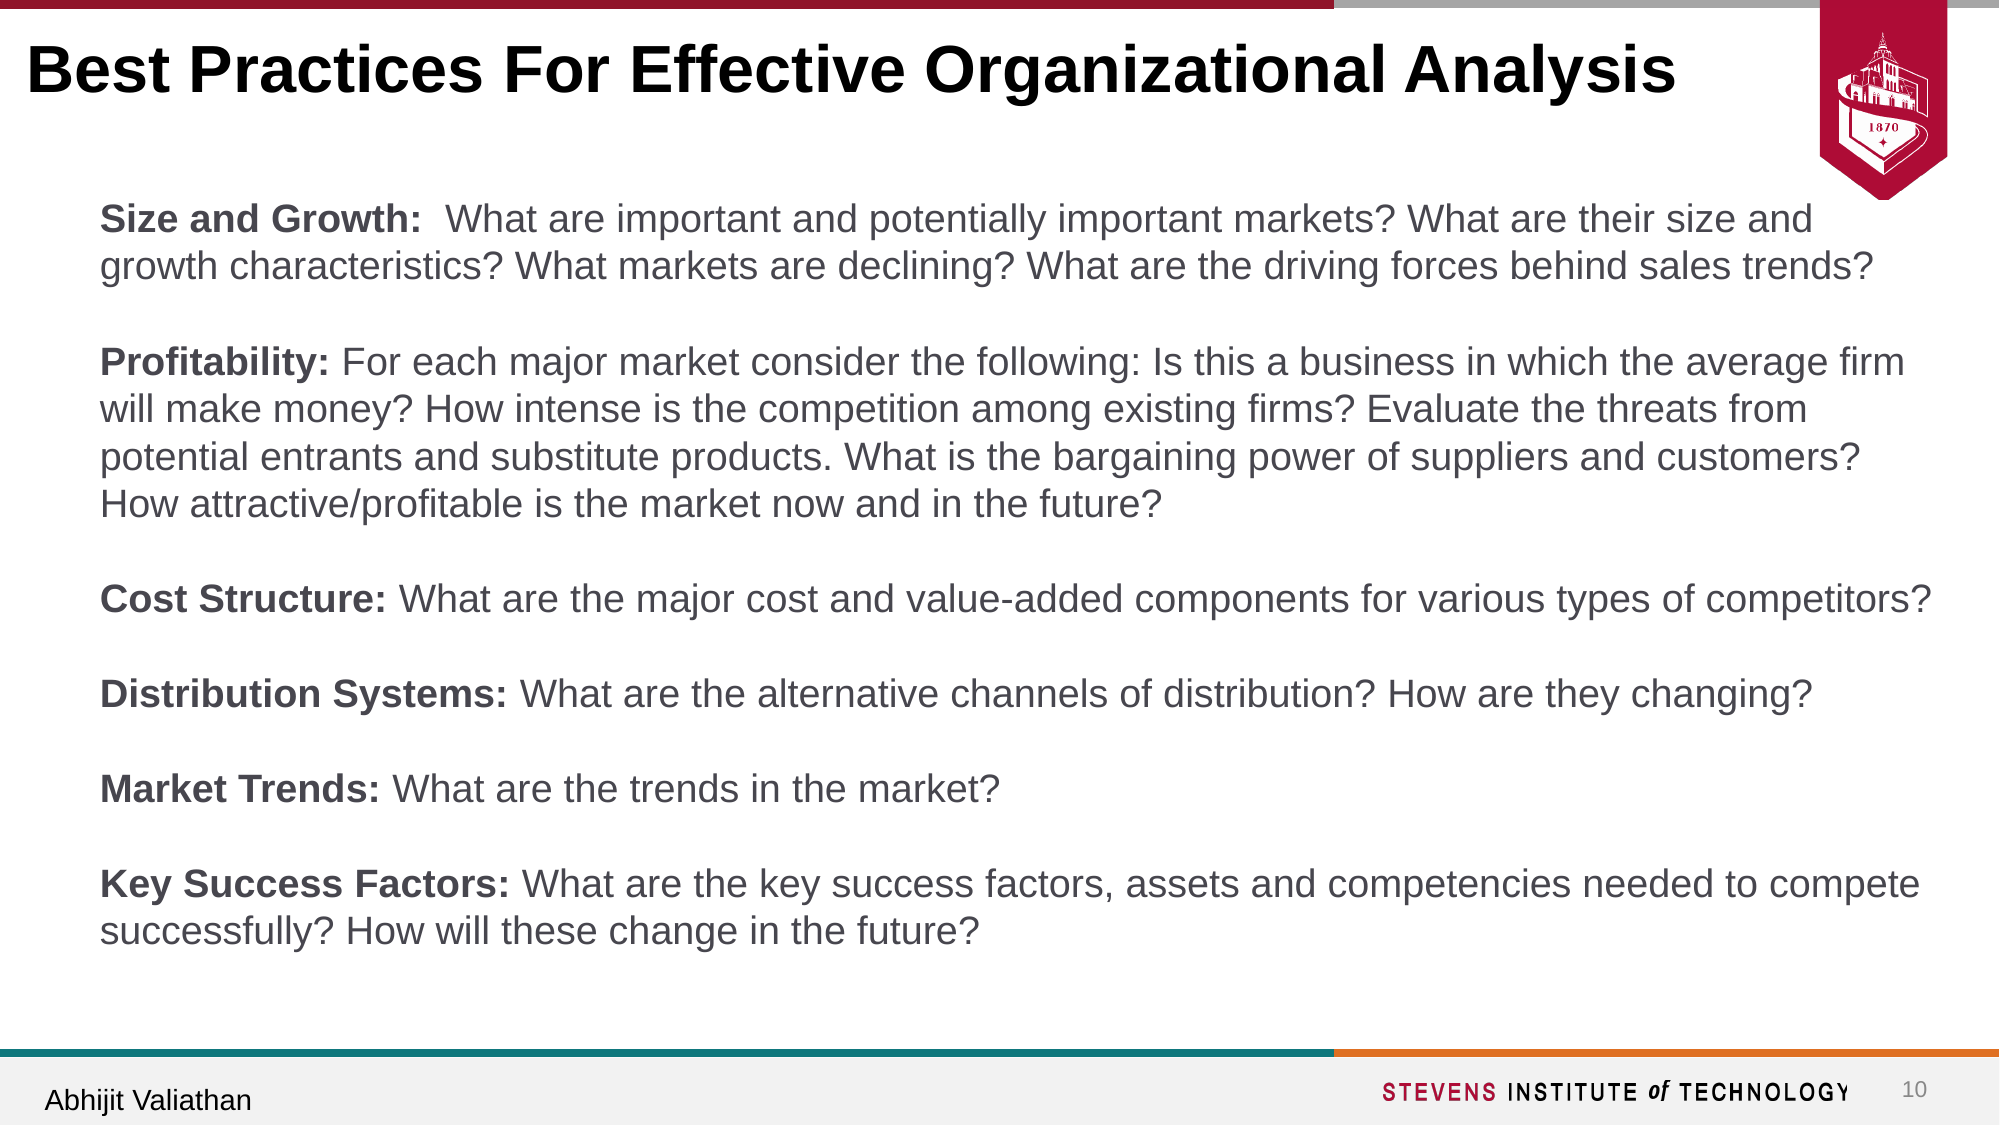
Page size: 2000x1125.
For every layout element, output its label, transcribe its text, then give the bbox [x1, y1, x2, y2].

list Size and Growth: What are important and potentially important markets? What are their size and growth characteristics? What markets are declining? What are the driving forces behind sales trends? Profitability: For each major market consider the following: Is this a business in which the average firm will make money? How intense is the competition among existing firms? Evaluate the threats from potential entrants and substitute products. What is the bargaining power of suppliers and customers? How attractive/profitable is the market now and in the future? Cost Structure: What are the major cost and value-added components for various types of competitors? Distribution Systems: What are the alternative channels of distribution? How are they changing? Market Trends: What are the trends in the market? Key Success Factors: What are the key success factors, assets and competencies needed to compete successfully? How will these change in the future? [84, 185, 1951, 1000]
text_box Abhijit Valiathan [29, 1066, 318, 1110]
title Best Practices For Effective Organizational Analysis [10, 18, 1810, 107]
text_box [29, 1057, 1635, 1125]
picture [1819, 0, 1948, 185]
slide_number ‹#› [1862, 1057, 1967, 1118]
picture [1635, 1080, 1847, 1101]
